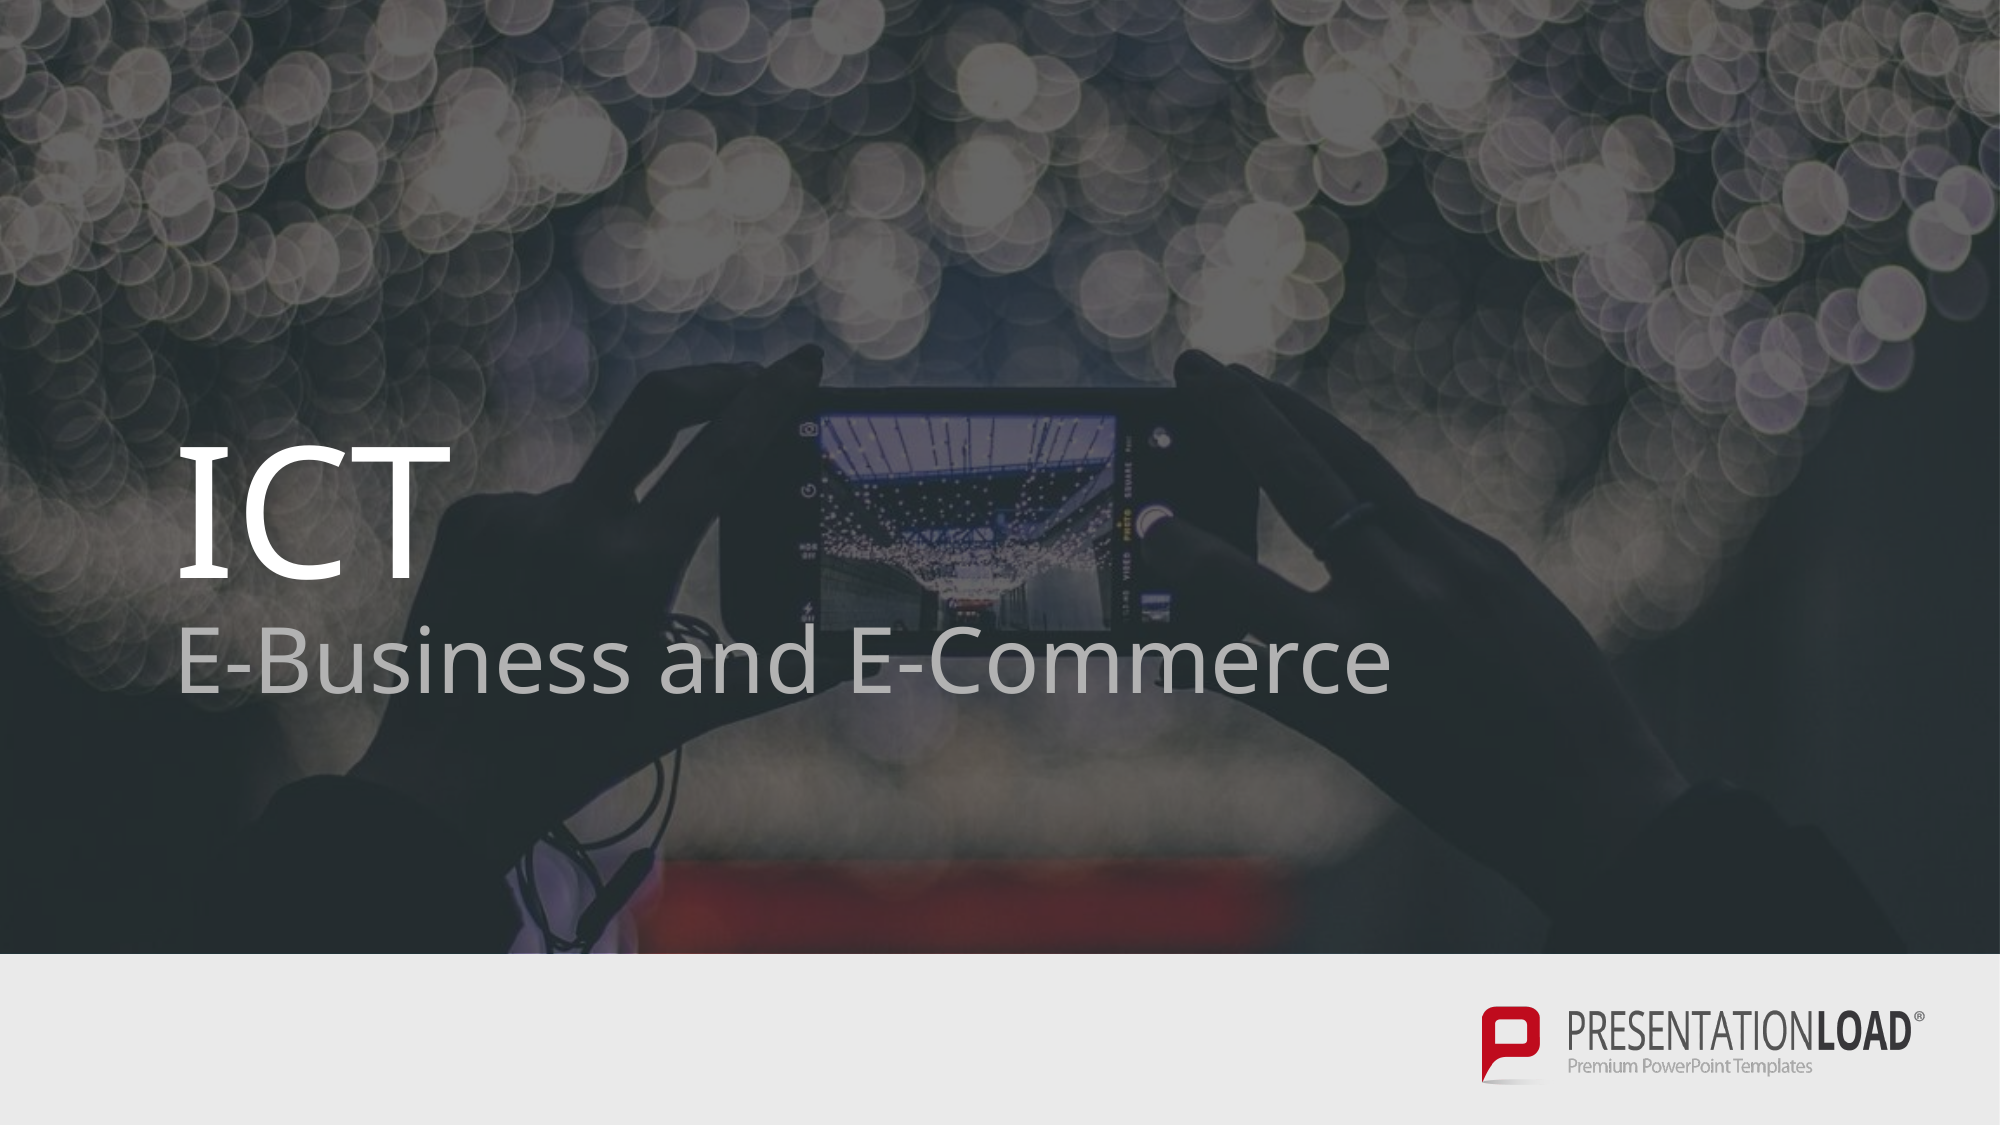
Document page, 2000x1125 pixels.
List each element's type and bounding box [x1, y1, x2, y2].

picture [0, 0, 2000, 954]
picture [1482, 1003, 1926, 1085]
